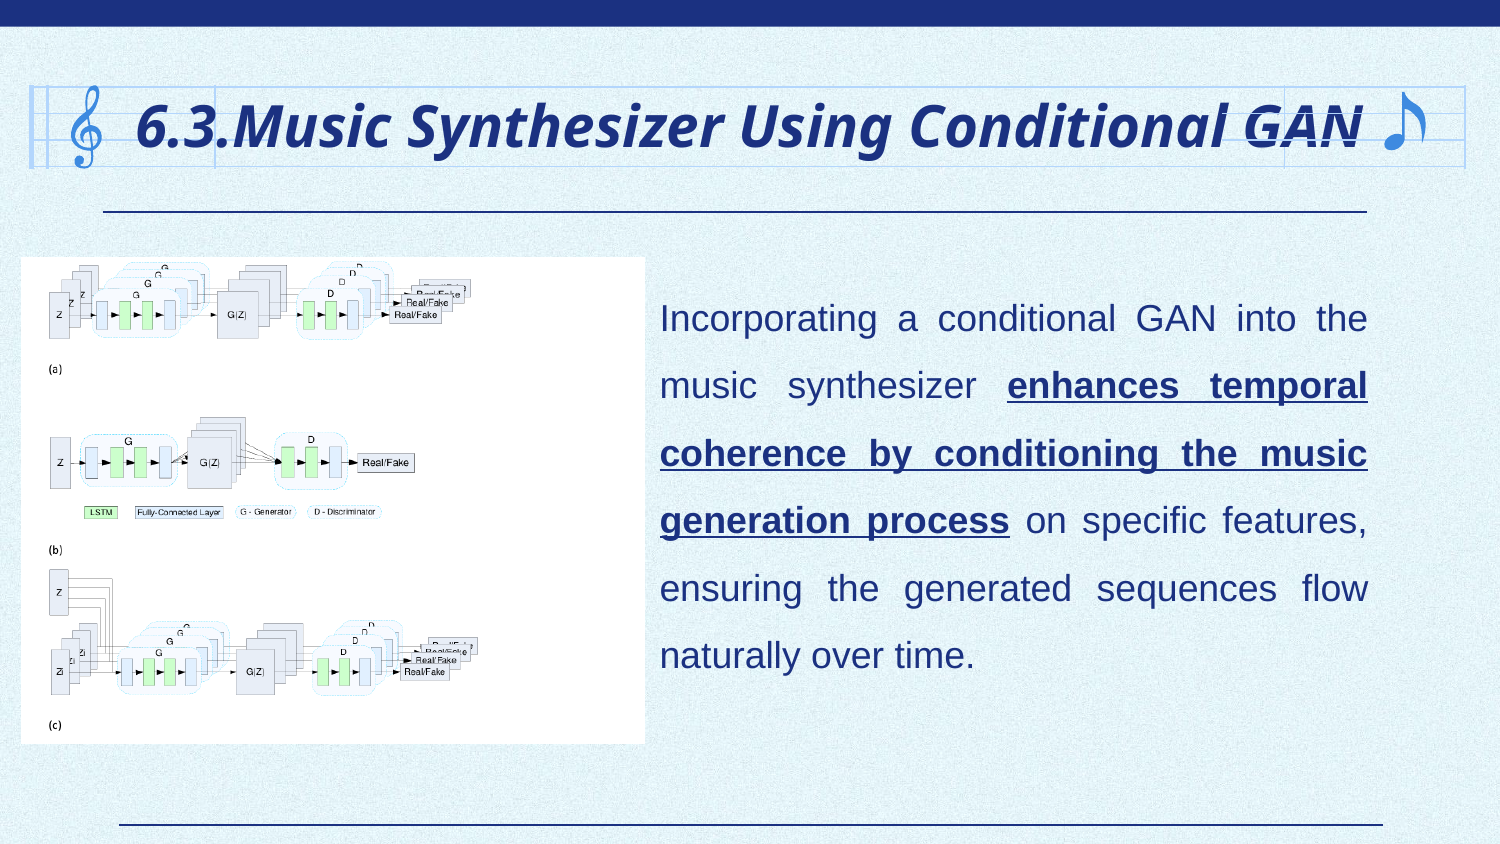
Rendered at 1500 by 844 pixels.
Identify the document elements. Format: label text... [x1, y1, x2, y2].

picture [0, 27, 1500, 844]
text_box [1402, 91, 1424, 112]
title 6.3.Music Synthesizer Using Conditional GAN [116, 74, 1383, 169]
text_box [1221, 113, 1466, 141]
text_box Incorporating a conditional GAN into the music synthesizer enhances temporal coherence by conditioning the music generation process on specific features, ensuring the generated sequences flow naturally over time. [650, 263, 1383, 684]
text_box [71, 85, 102, 169]
